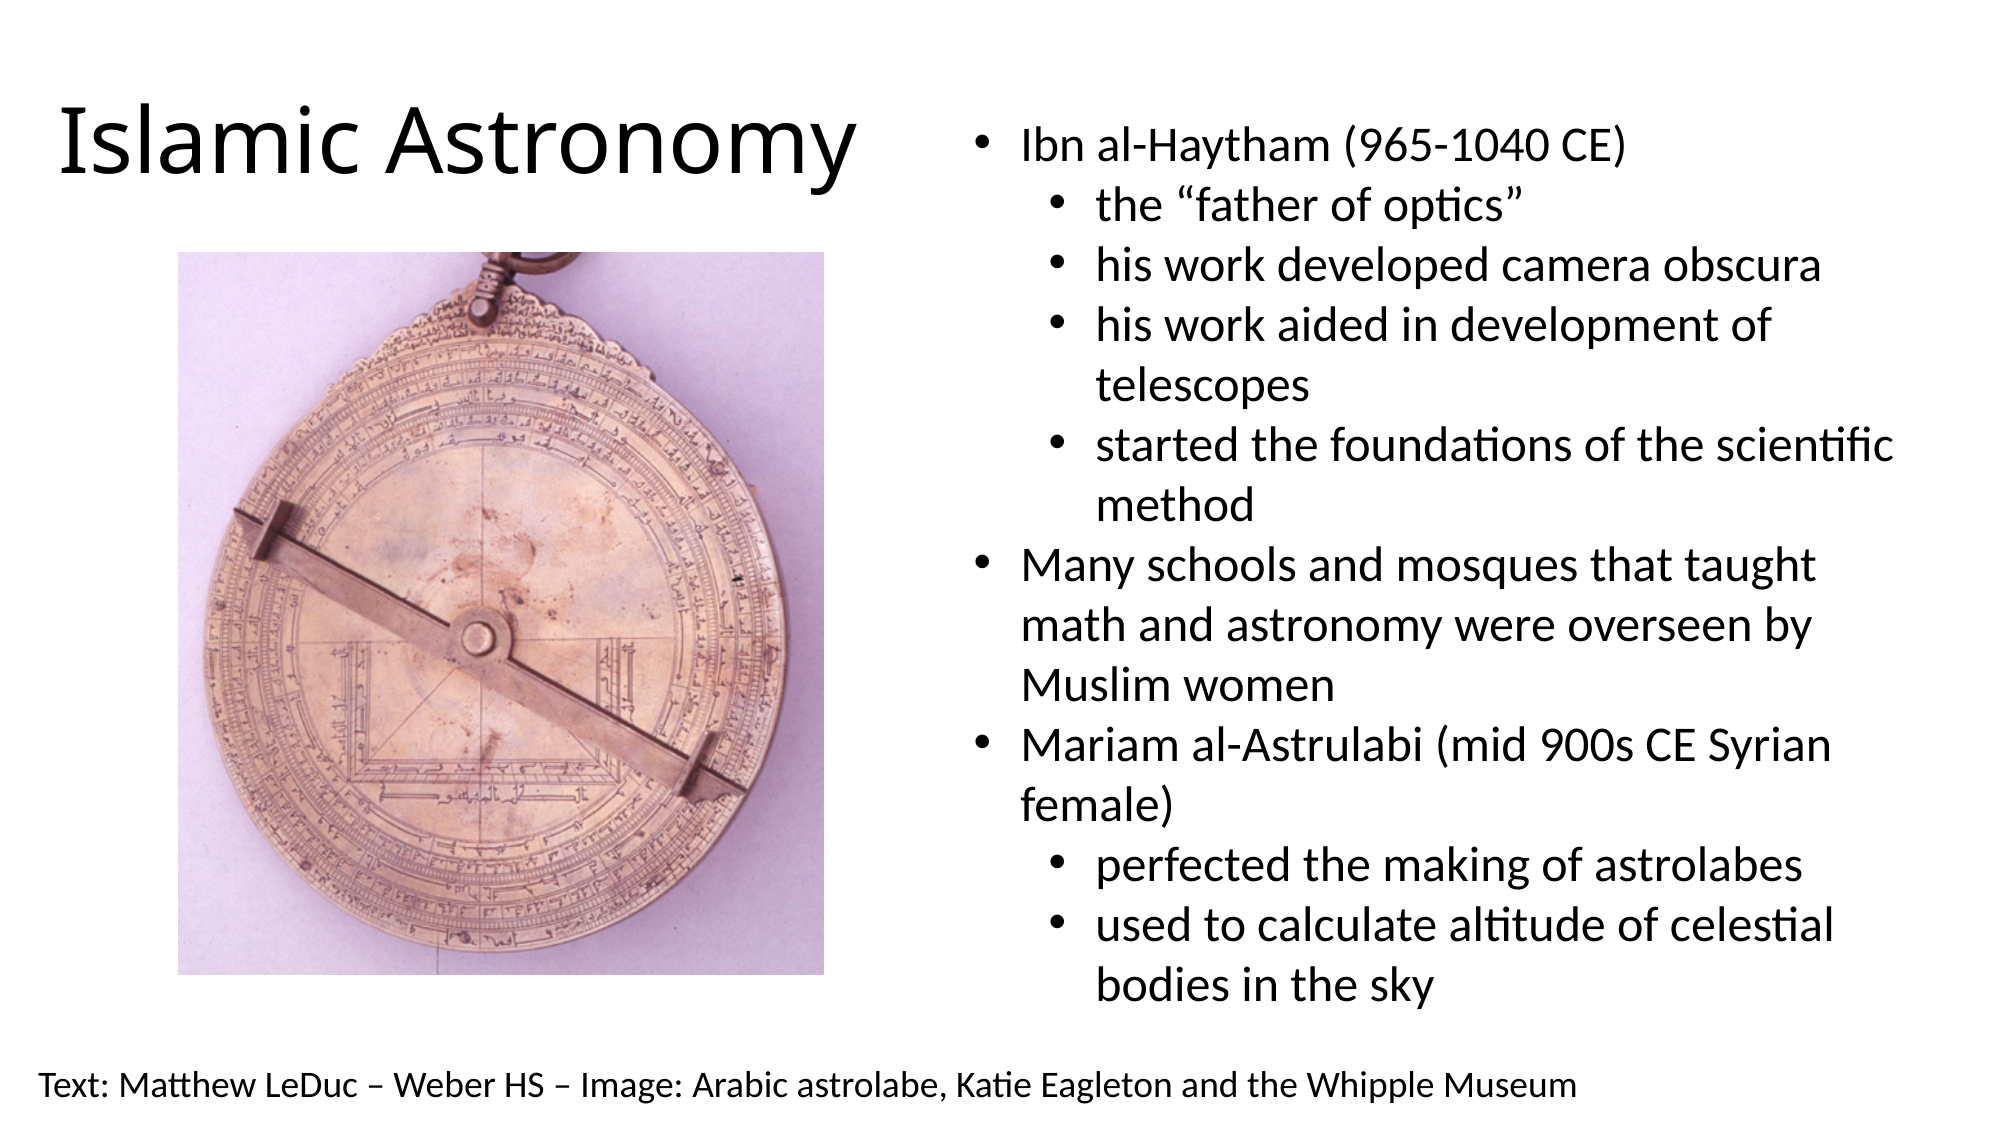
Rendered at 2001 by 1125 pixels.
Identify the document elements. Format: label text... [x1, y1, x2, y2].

text_box Ibn al-Haytham (965-1040 CE) the “father of optics” his work developed camera obscura his work aided in development of telescopes started the foundations of the scientific method Many schools and mosques that taught math and astronomy were overseen by Muslim women Mariam al-Astrulabi (mid 900s CE Syrian female) perfected the making of astrolabes used to calculate altitude of celestial bodies in the sky [958, 104, 1948, 1019]
picture [178, 252, 824, 975]
title Islamic Astronomy [43, 35, 1769, 253]
text_box Text: Matthew LeDuc – Weber HS – Image: Arabic astrolabe, Katie Eagleton and the Whipple Museum [23, 1052, 1595, 1113]
